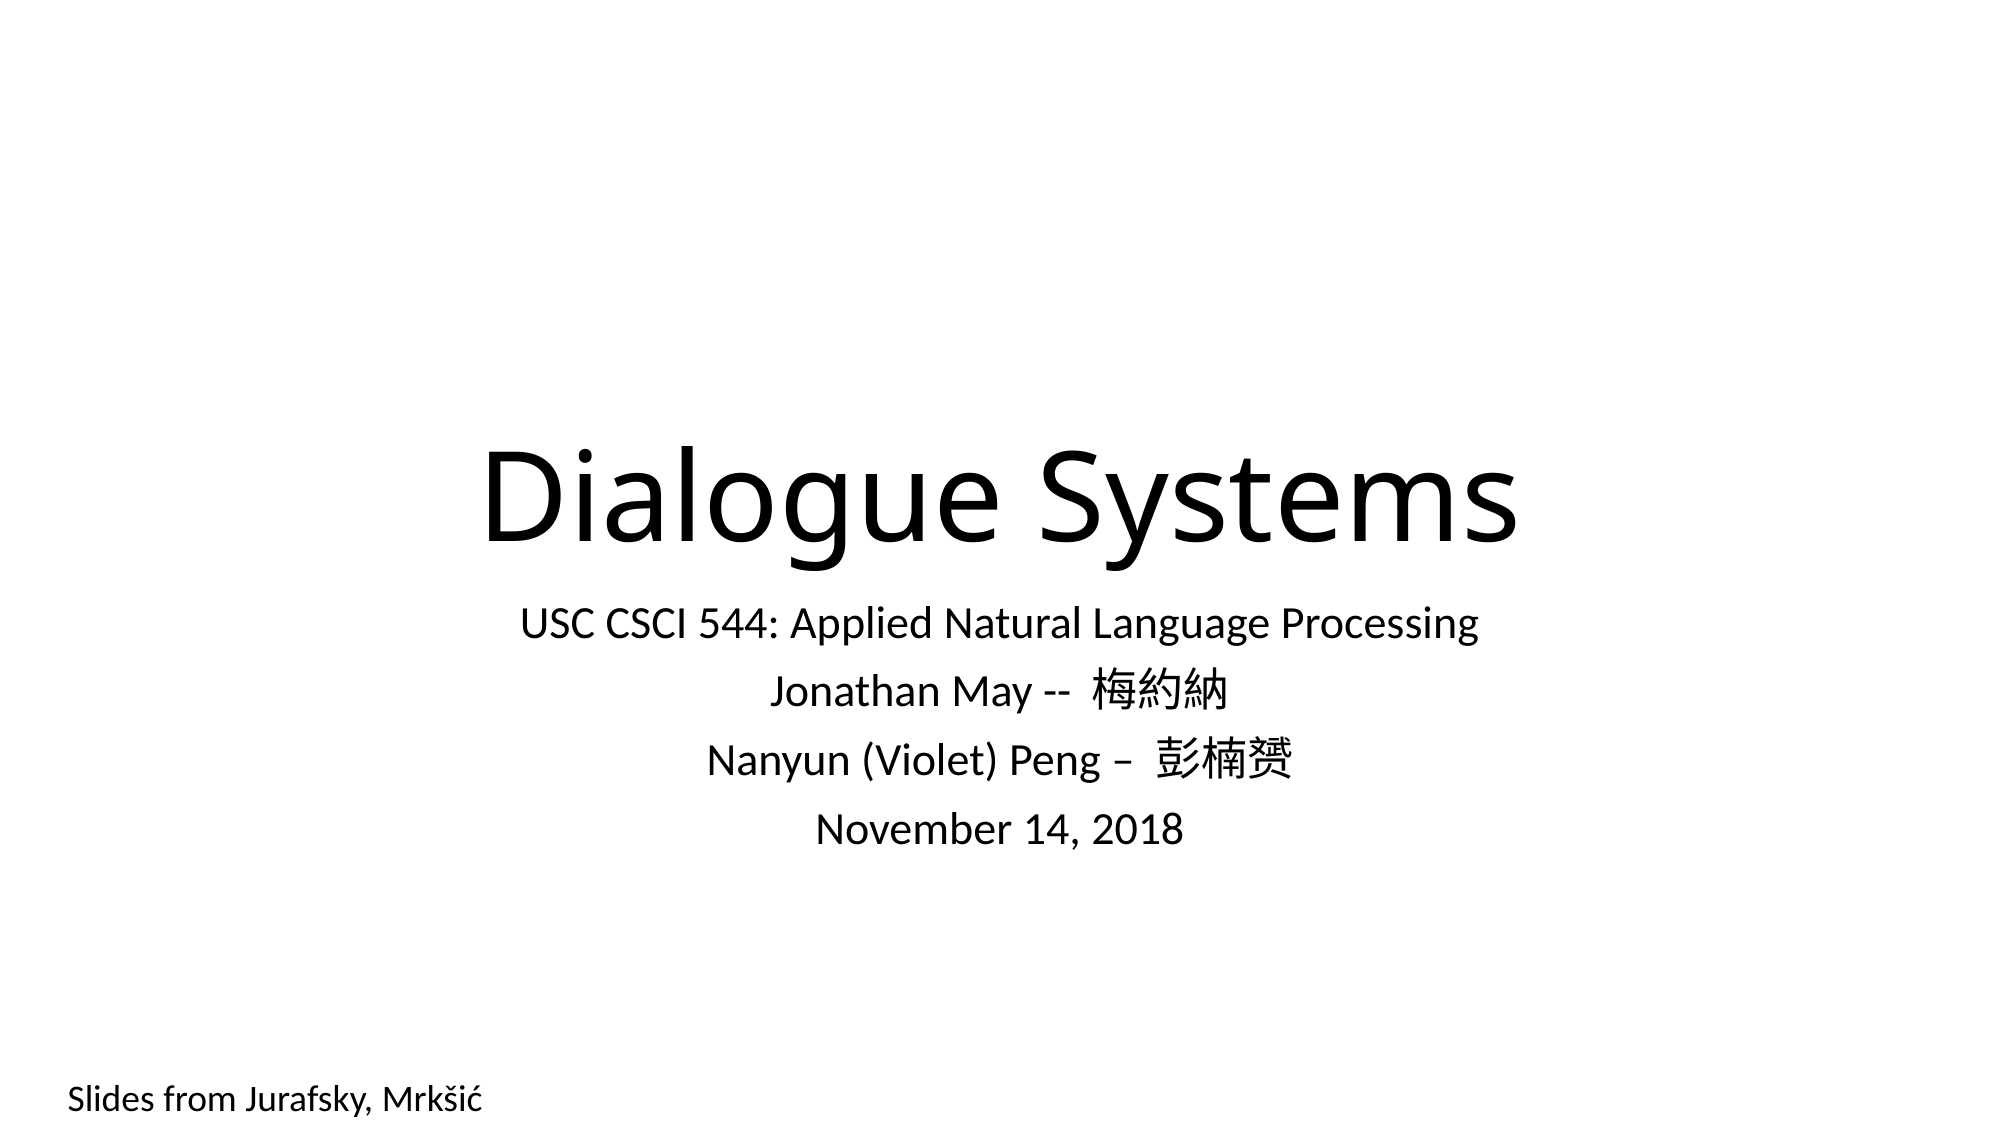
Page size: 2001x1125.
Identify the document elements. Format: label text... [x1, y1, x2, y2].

subtitle USC CSCI 544: Applied Natural Language Processing Jonathan May -- 梅約納 Nanyun (Violet) Peng – 彭楠赟 November 14, 2018 [249, 590, 1750, 863]
title Dialogue Systems [249, 184, 1750, 576]
text_box Slides from Jurafsky, Mrkšić [52, 1066, 498, 1125]
